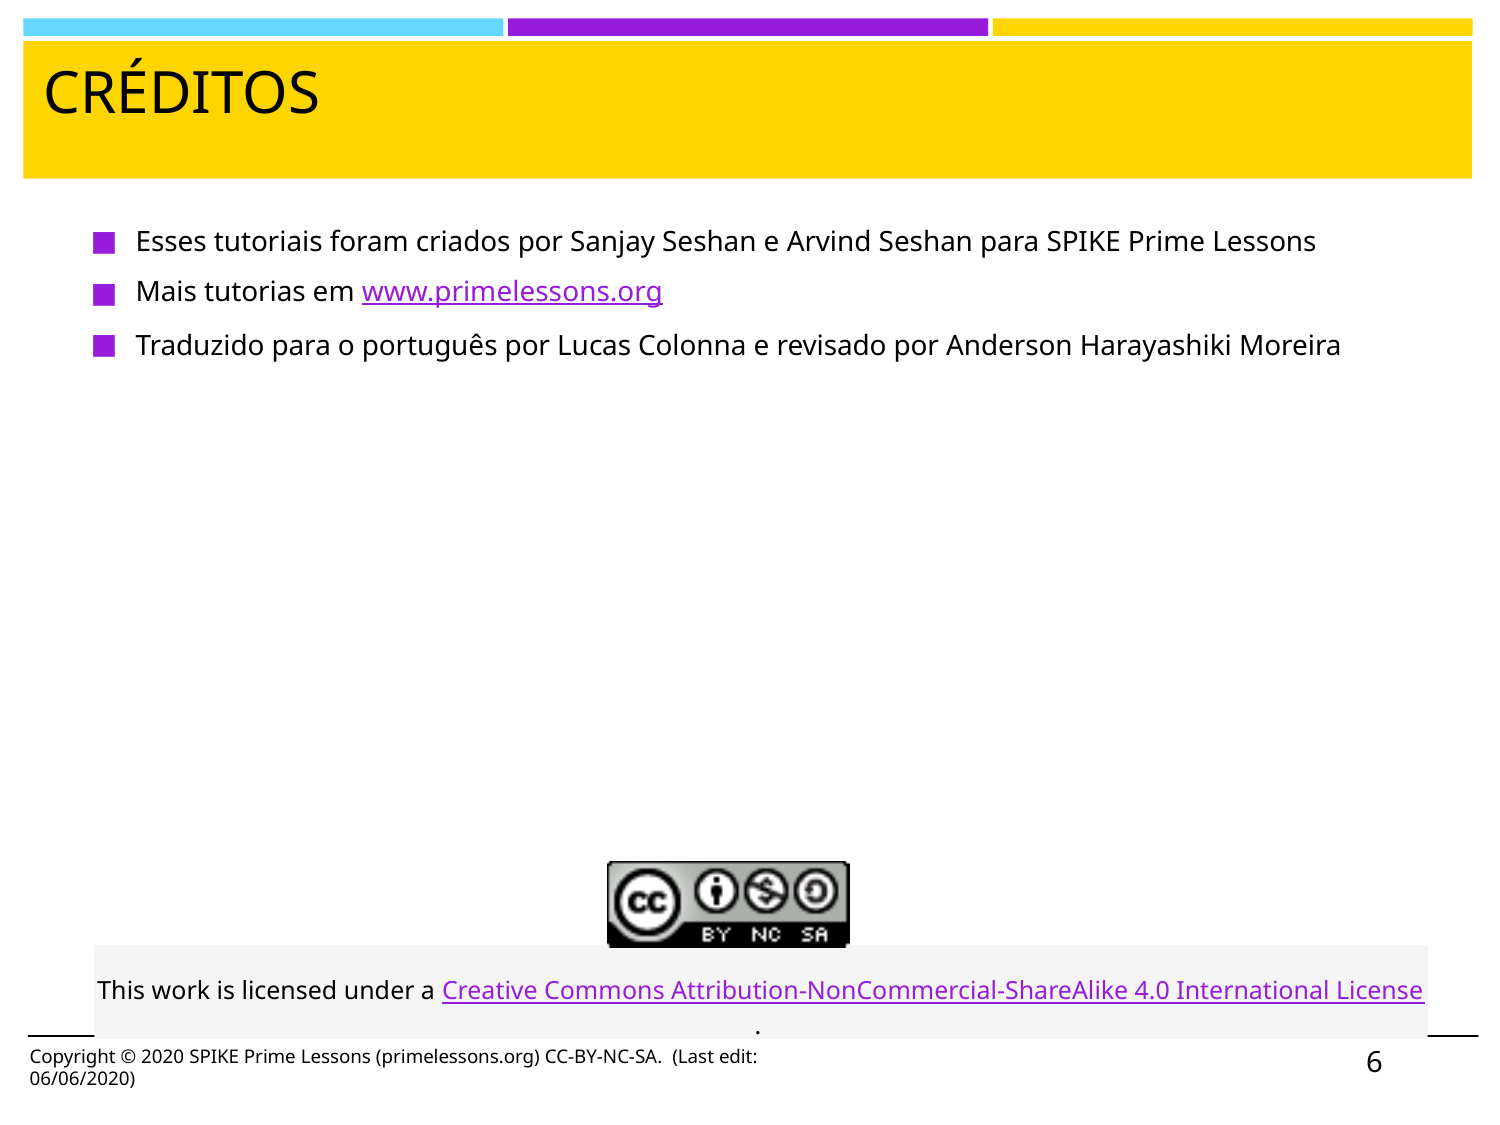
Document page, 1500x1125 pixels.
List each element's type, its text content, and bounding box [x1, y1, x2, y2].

slide_number 6 [1351, 1036, 1478, 1097]
text_box This work is licensed under a Creative Commons Attribution-NonCommercial-ShareAlike 4.0 International License. [94, 945, 1428, 1039]
picture [607, 861, 851, 948]
footer Copyright © 2020 SPIKE Prime Lessons (primelessons.org) CC-BY-NC-SA. (Last edit: 06/06/2020) [14, 1036, 814, 1097]
list Esses tutoriais foram criados por Sanjay Seshan e Arvind Seshan para SPIKE Prime Lessons Mais tutorias em www.primelessons.org Traduzido para o português por Lucas Colonna e revisado por Anderson Harayashiki Moreira [75, 216, 1428, 405]
title CRÉDITOS [28, 48, 1464, 172]
